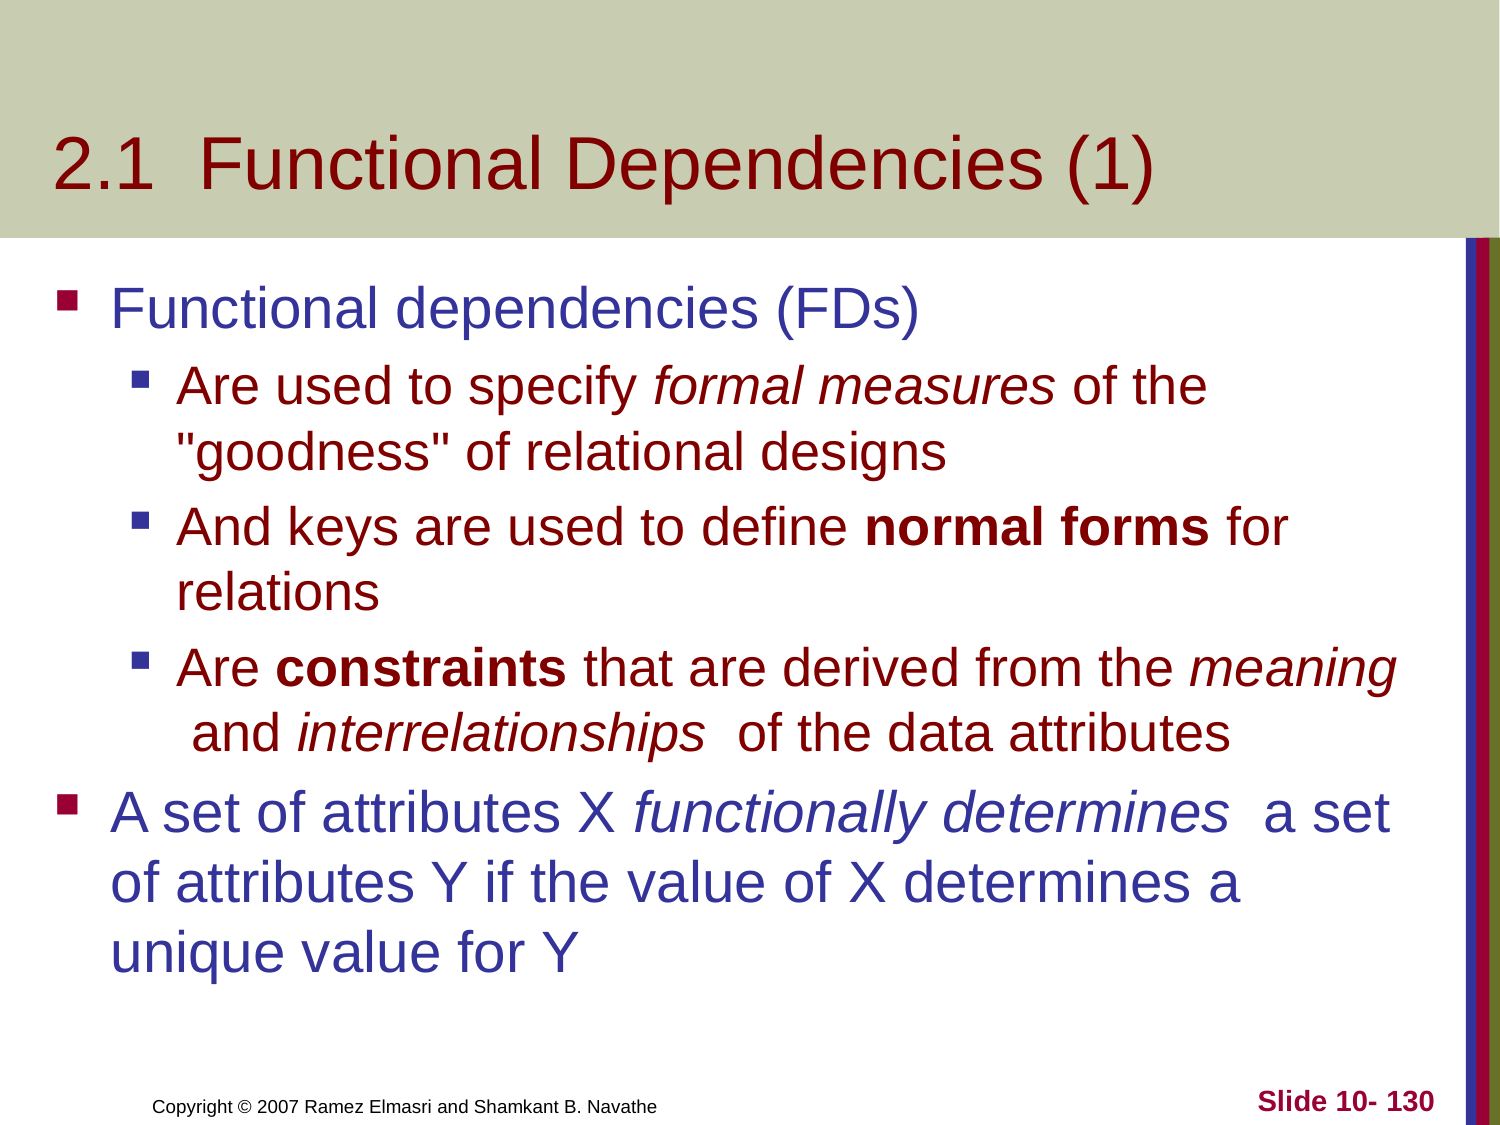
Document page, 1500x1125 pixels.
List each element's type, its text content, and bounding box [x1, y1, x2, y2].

title 2.1 Functional Dependencies (1) [37, 49, 1317, 213]
list Functional dependencies (FDs) Are used to specify formal measures of the "goodness" of relational designs And keys are used to define normal forms for relations Are constraints that are derived from the meaning and interrelationships of the data attributes A set of attributes X functionally determines a set of attributes Y if the value of X determines a unique value for Y [39, 262, 1401, 1013]
slide_number Slide 10- 130 [1137, 1049, 1451, 1125]
